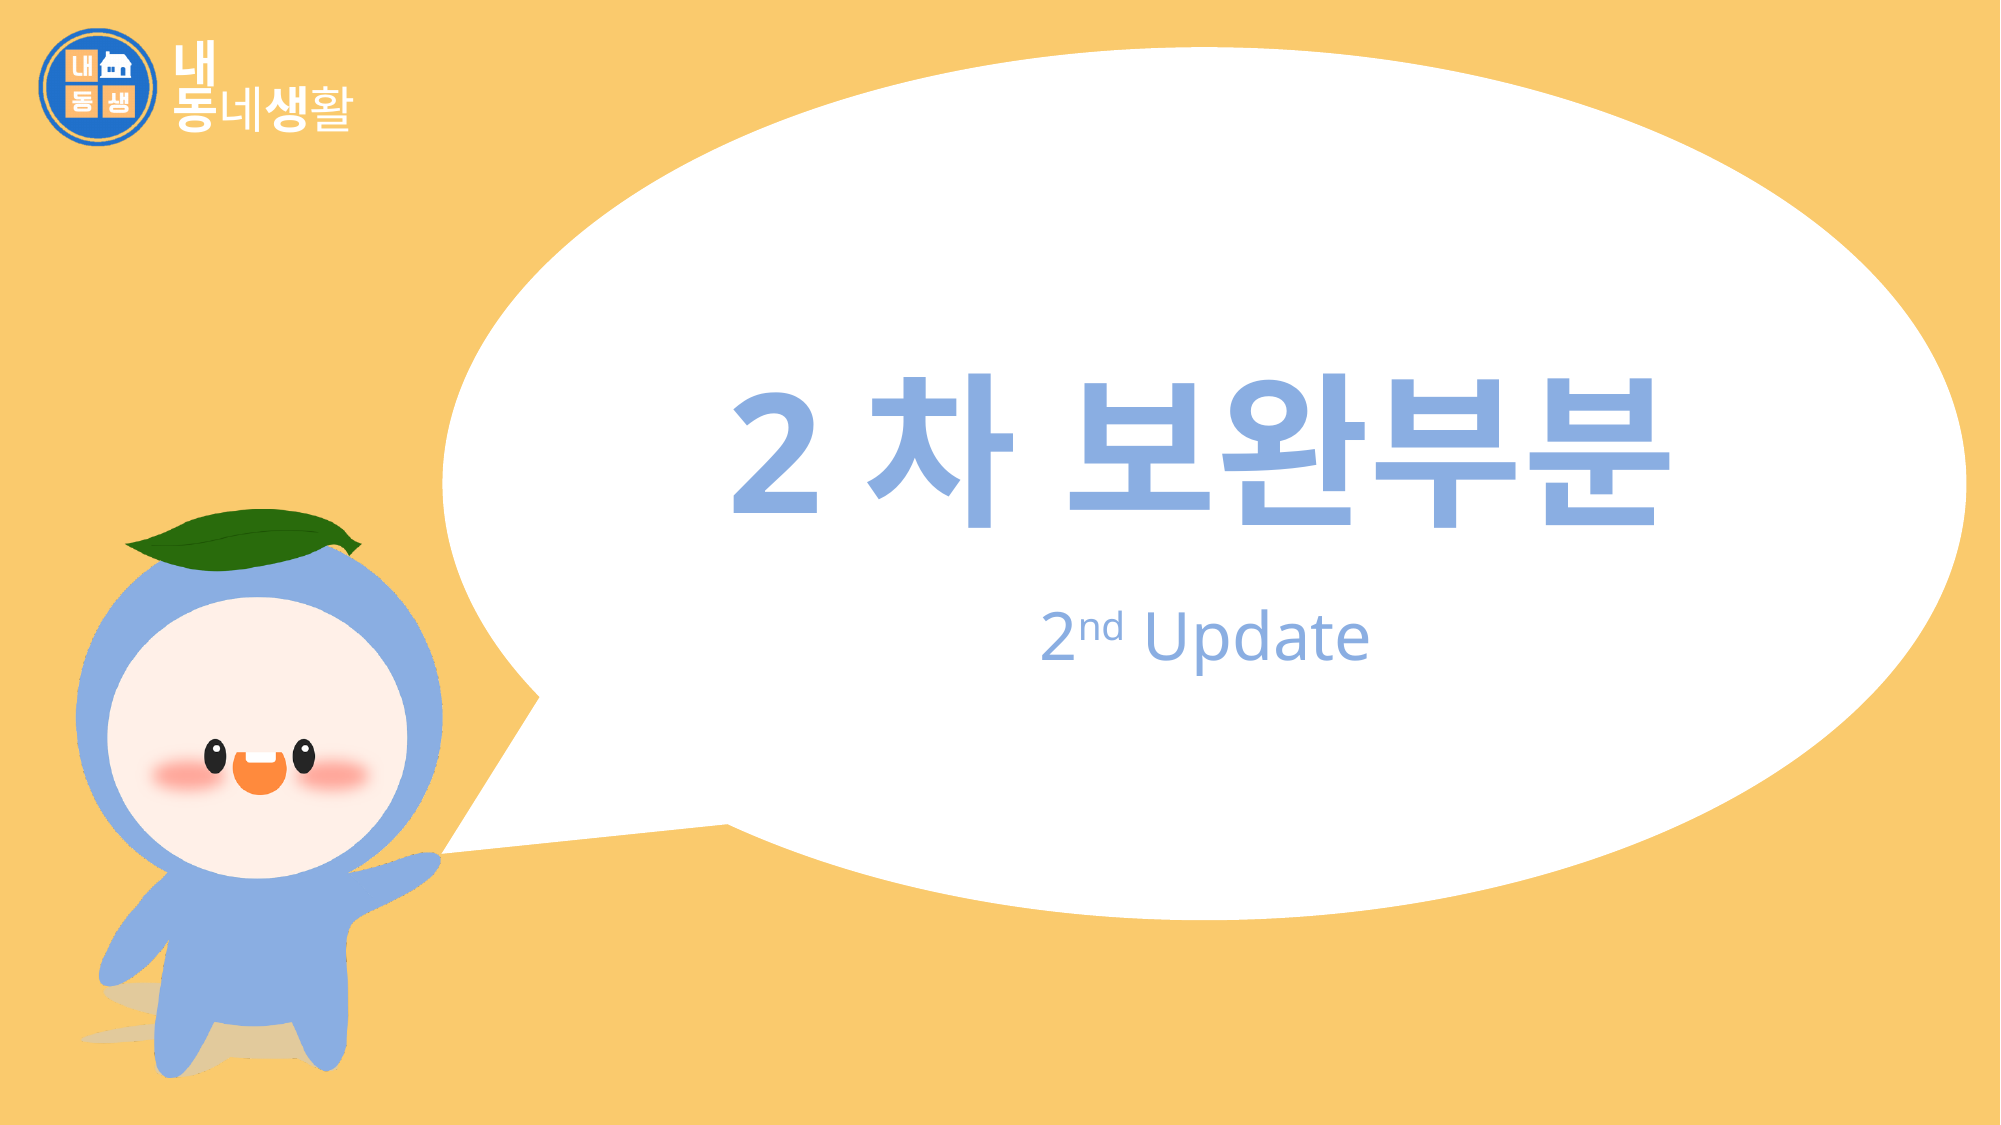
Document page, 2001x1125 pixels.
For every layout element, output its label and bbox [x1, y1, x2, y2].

picture [75, 509, 443, 1078]
text_box [561, 337, 1848, 682]
text_box [441, 46, 1968, 922]
text_box [20, 10, 491, 164]
